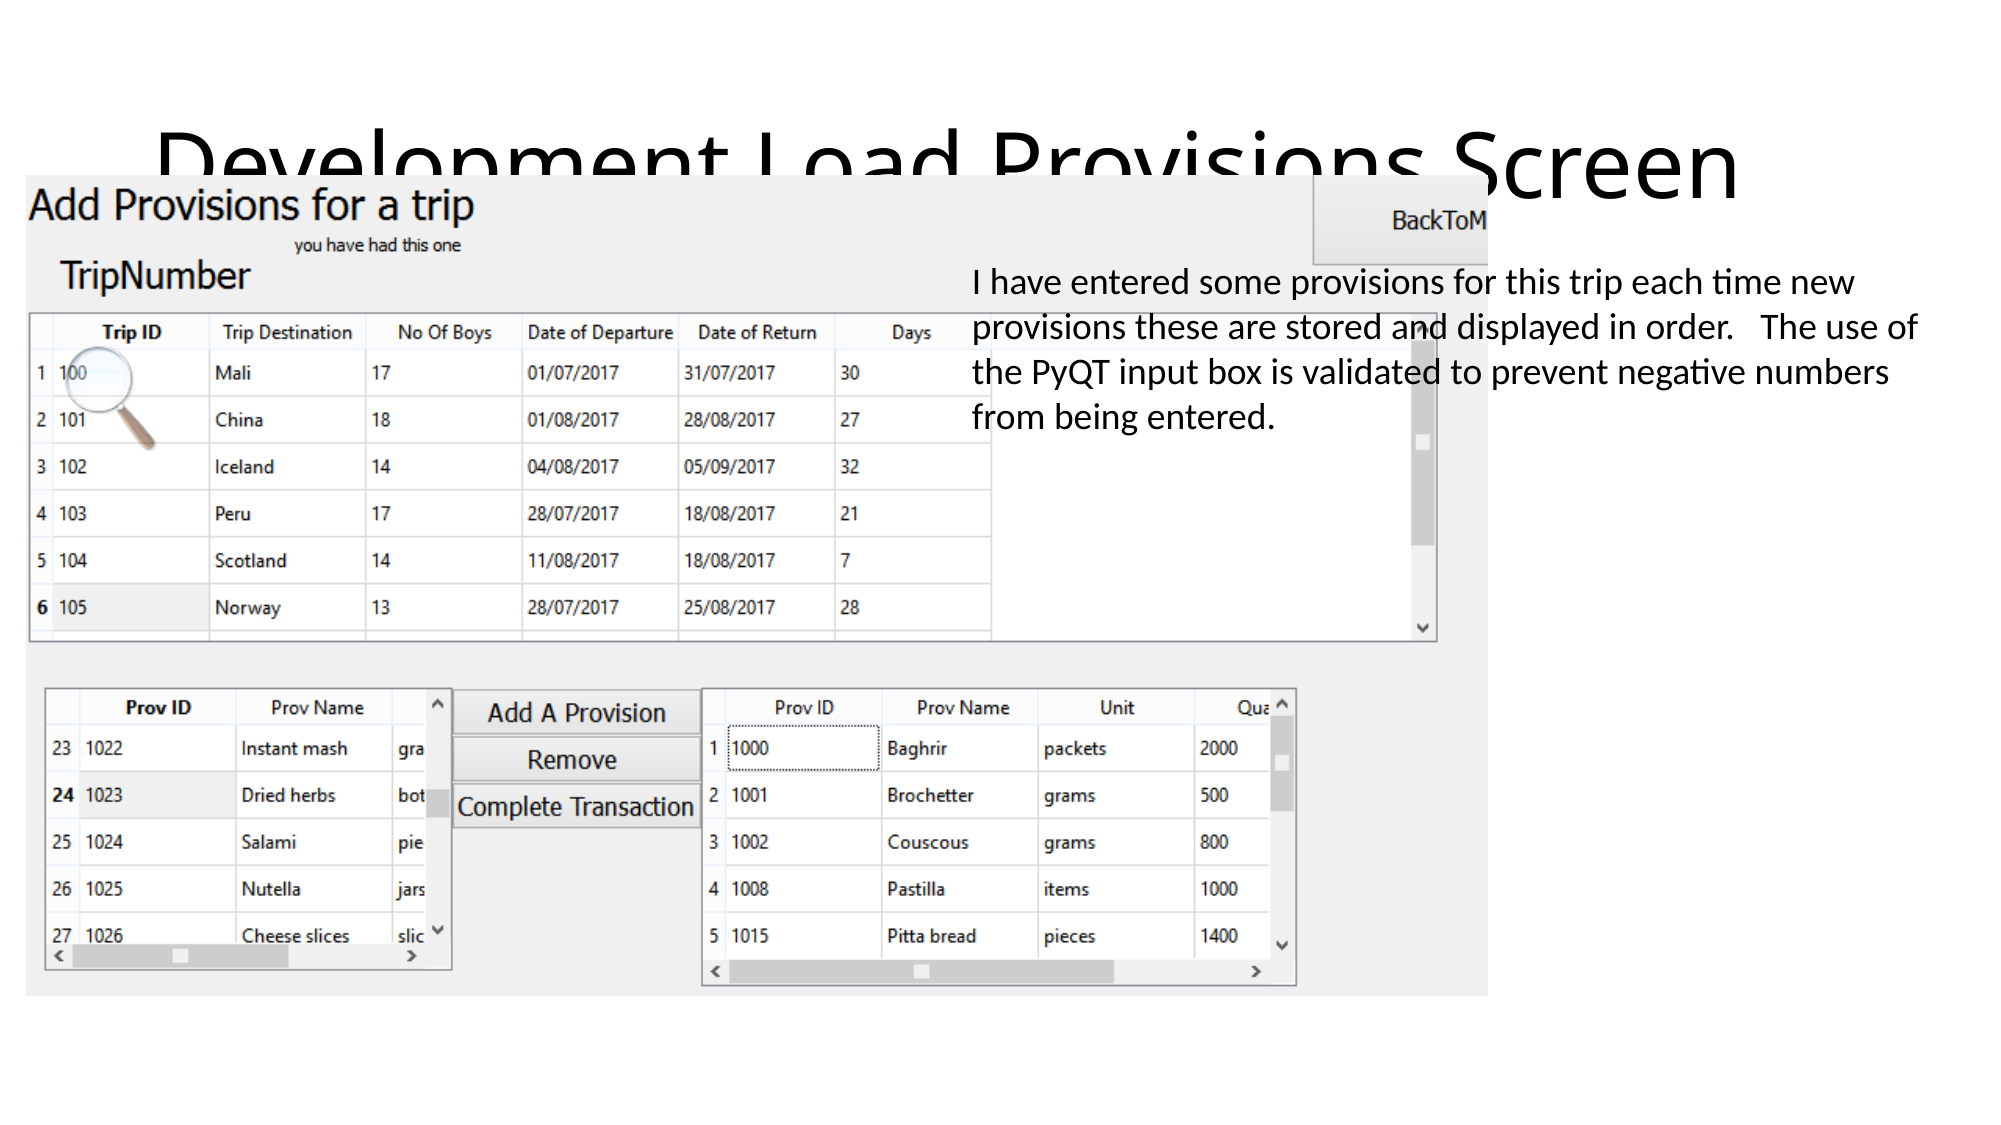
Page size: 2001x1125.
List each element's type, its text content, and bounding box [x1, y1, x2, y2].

text_box I have entered some provisions for this trip each time new provisions these are stored and displayed in order. The use of the PyQT input box is validated to prevent negative numbers from being entered. [1488, 249, 1963, 444]
title Development Load Provisions Screen [137, 59, 1863, 249]
picture [26, 175, 1488, 996]
